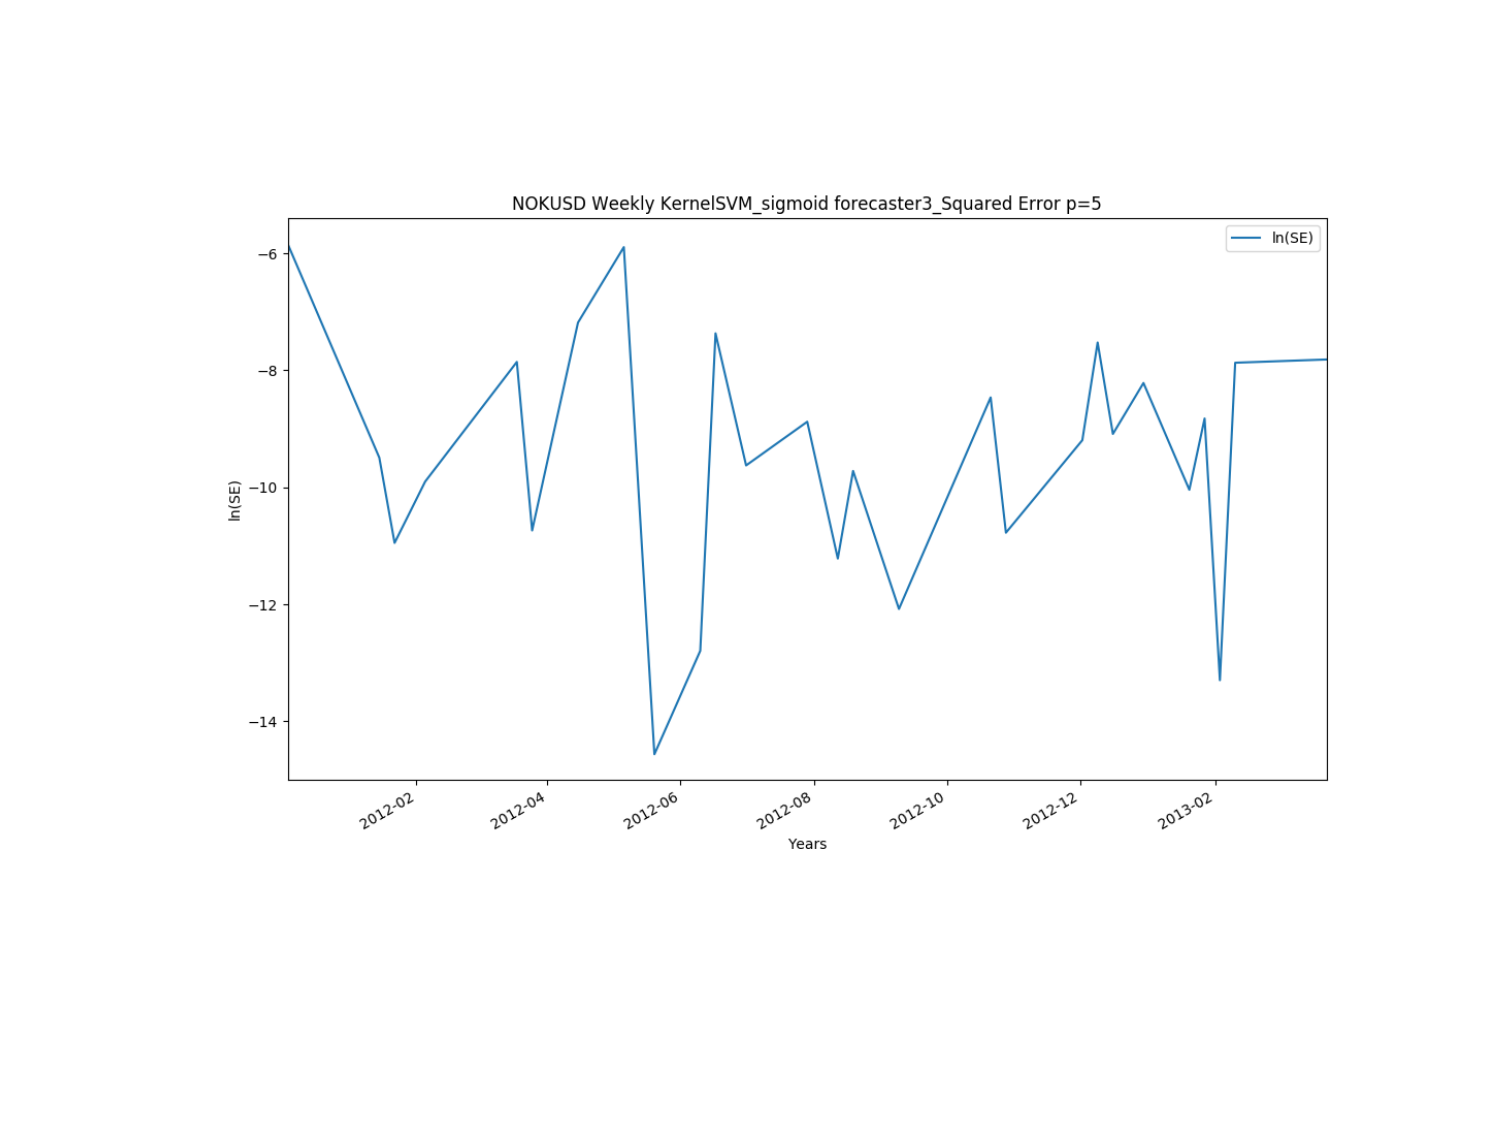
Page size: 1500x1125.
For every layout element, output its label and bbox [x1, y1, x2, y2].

picture [119, 119, 1461, 946]
